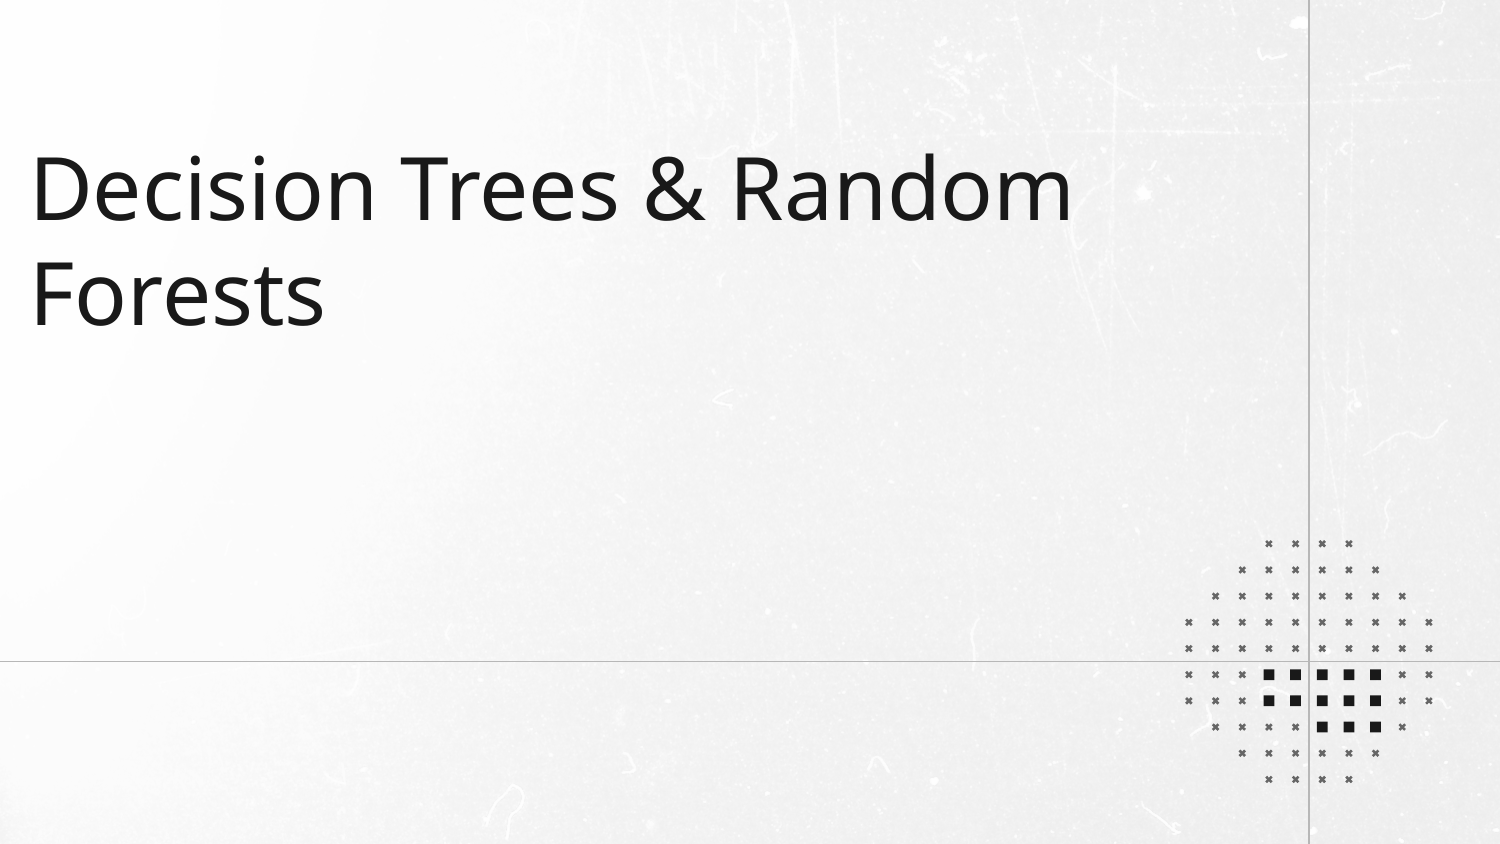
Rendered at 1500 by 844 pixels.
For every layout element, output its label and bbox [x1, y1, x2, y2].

text_box [0, 0, 1500, 844]
